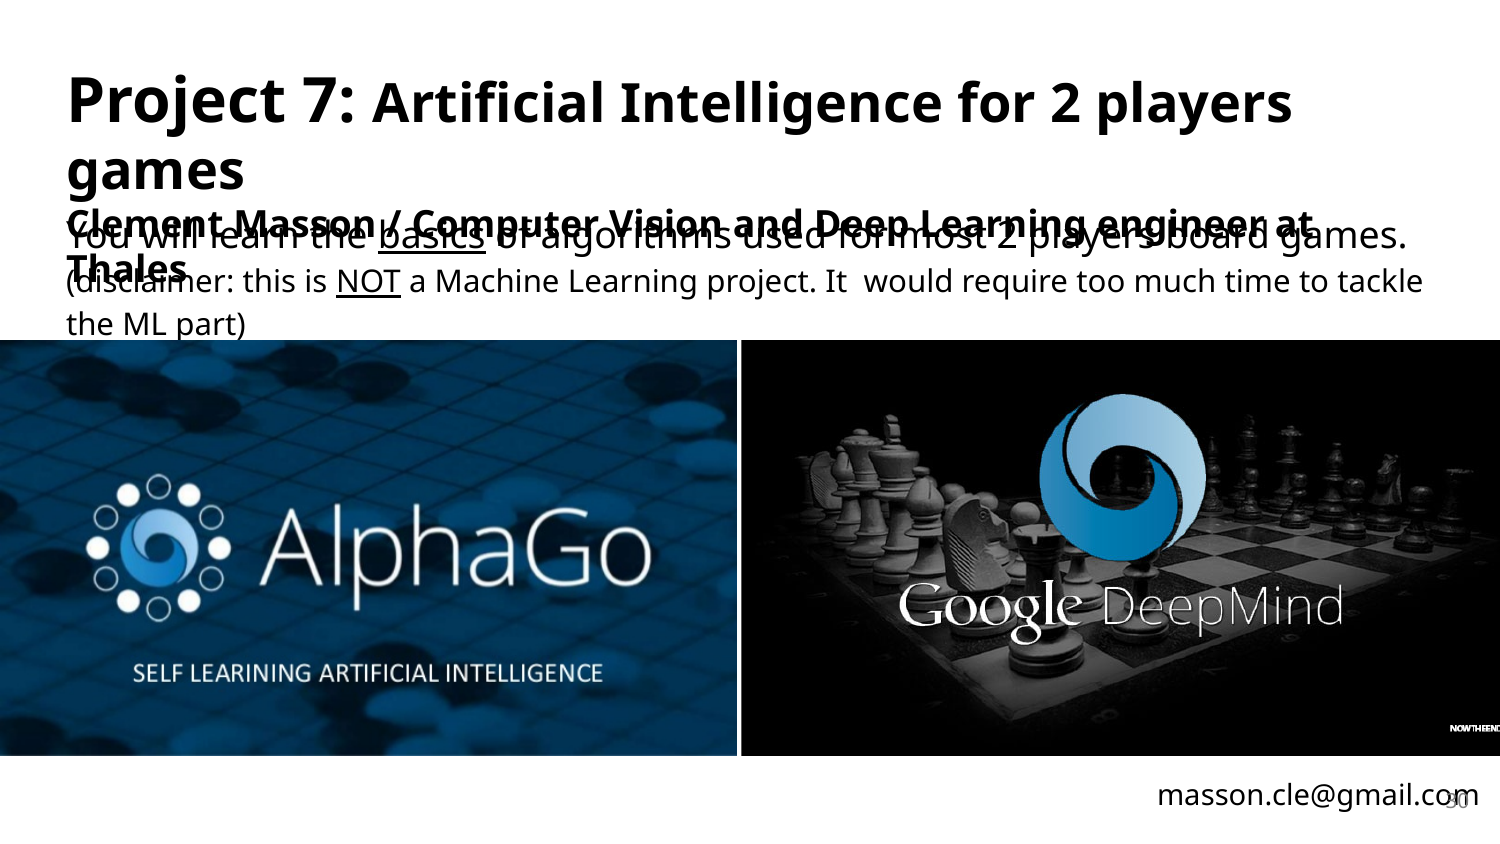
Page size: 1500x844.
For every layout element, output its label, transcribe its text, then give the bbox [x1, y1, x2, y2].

list You will learn the basics of algorithms used for most 2 players board games. (disclaimer: this is NOT a Machine Learning project. It would require too much time to tackle the ML part) [51, 189, 1449, 339]
picture [0, 340, 738, 756]
picture [740, 340, 1500, 756]
slide_number ‹#› [1394, 769, 1484, 834]
text_box masson.cle@gmail.com [1142, 764, 1500, 843]
title Project 7: Artificial Intelligence for 2 players games Clement Masson / Computer Vision and Deep Learning engineer at Thales [51, 45, 1449, 150]
